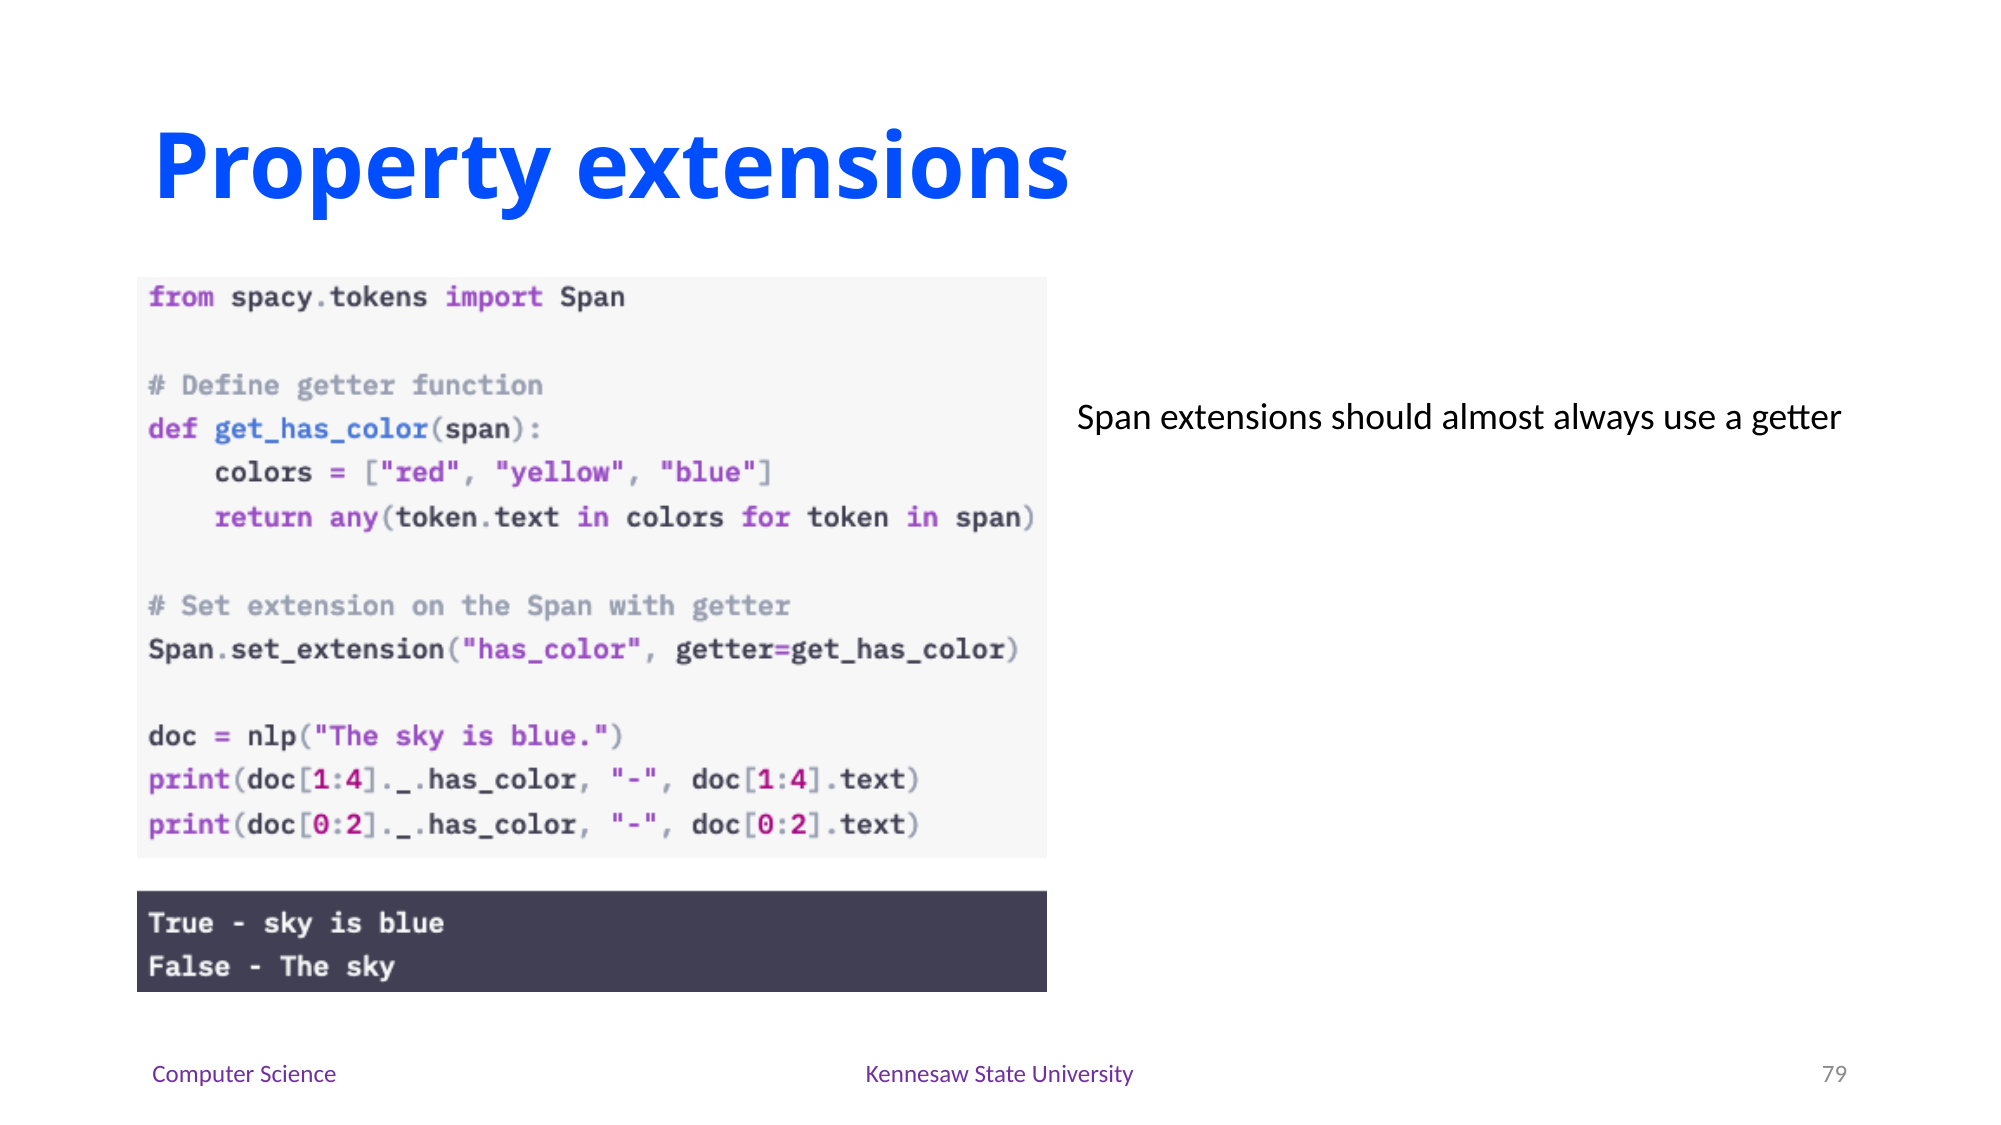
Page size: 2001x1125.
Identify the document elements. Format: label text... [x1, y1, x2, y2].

text_box Span extensions should almost always use a getter [1062, 384, 1858, 444]
slide_number 79 [1412, 1042, 1863, 1103]
title Property extensions [137, 59, 1863, 278]
slide_number Computer Science [137, 1042, 588, 1103]
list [137, 277, 1047, 992]
footer Kennesaw State University [662, 1042, 1338, 1103]
